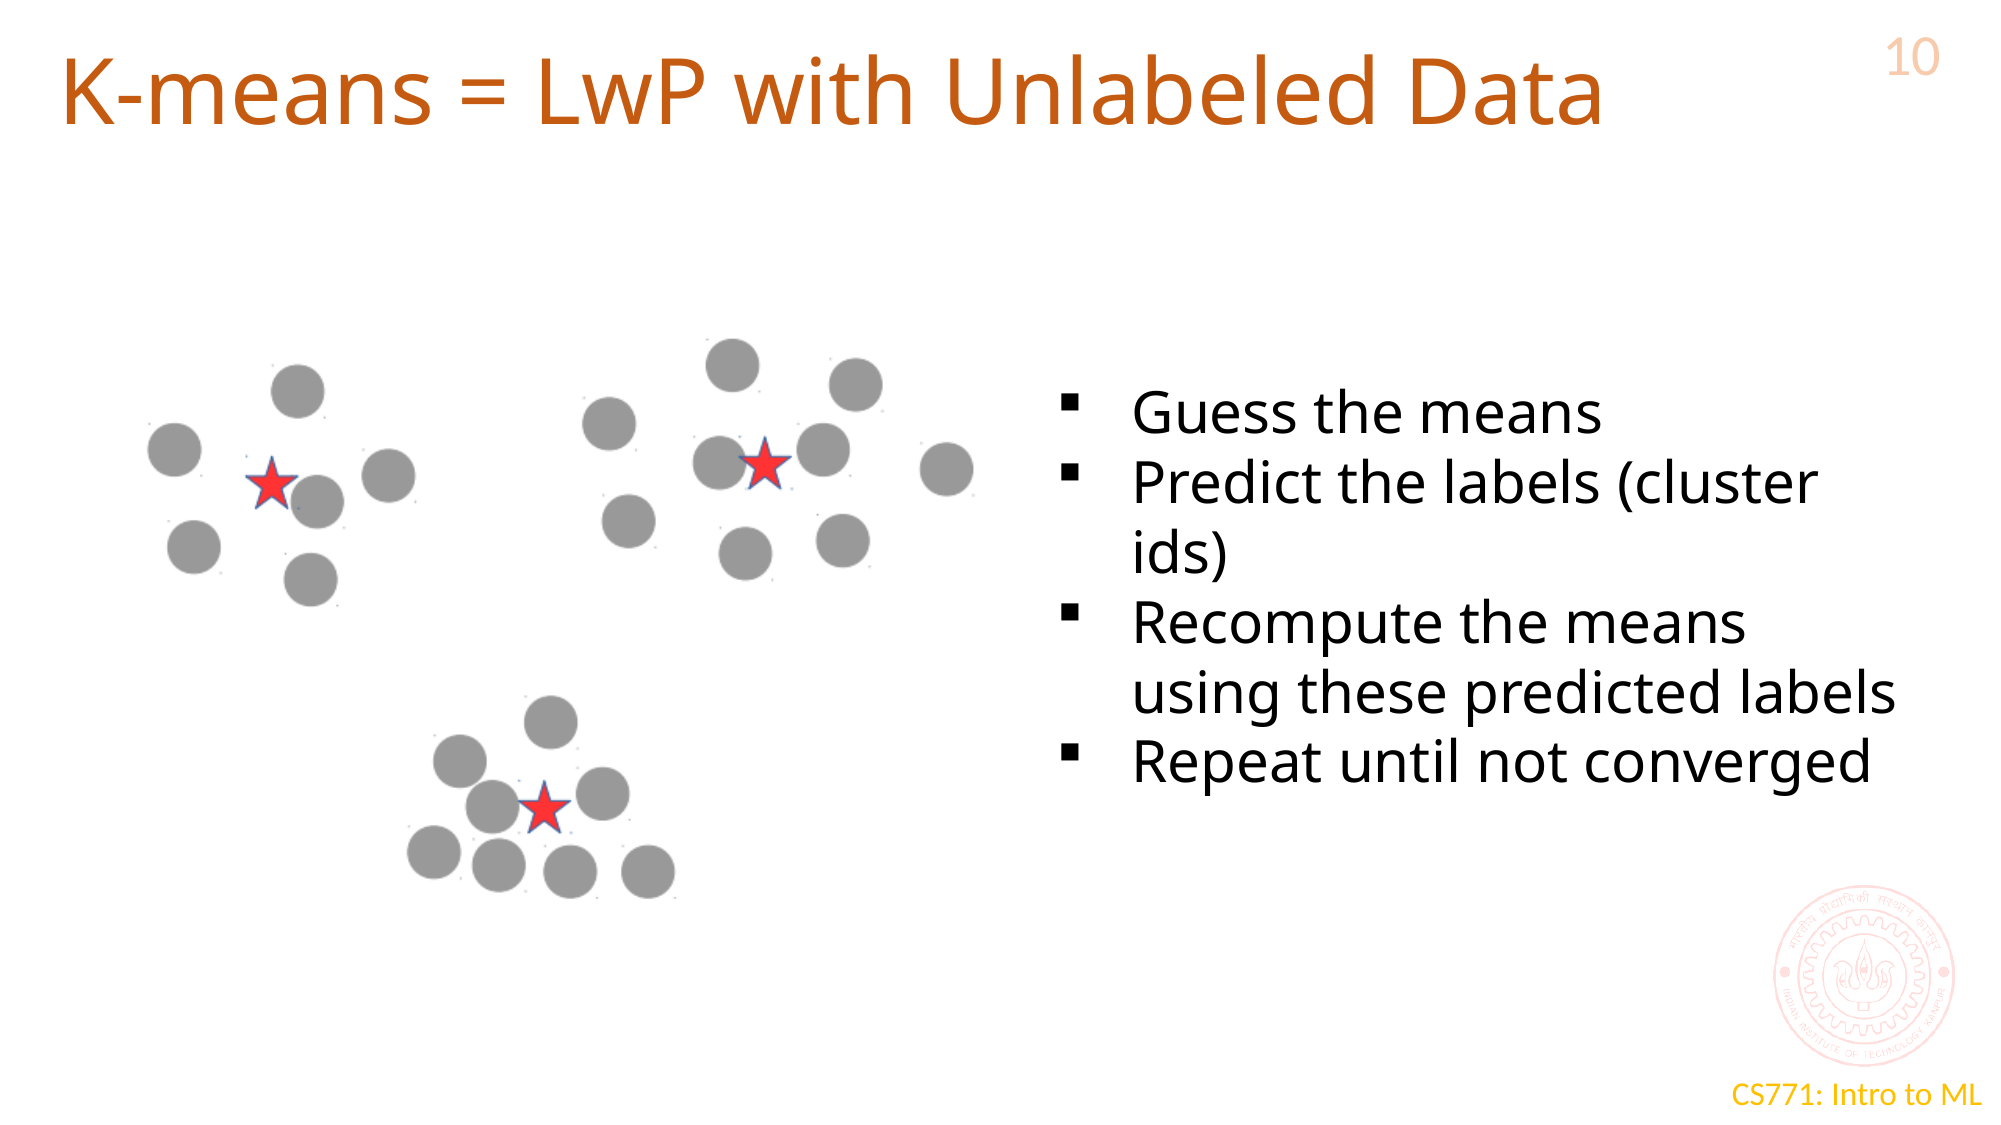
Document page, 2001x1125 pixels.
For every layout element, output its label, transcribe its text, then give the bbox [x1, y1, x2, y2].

picture [127, 325, 983, 910]
text_box Guess the means Predict the labels (cluster ids) Recompute the means using these predicted labels Repeat until not converged [1041, 367, 1919, 802]
list [1135, 185, 1970, 1098]
title K-means = LwP with Unlabeled Data [43, 27, 1970, 163]
slide_number 10 [1857, 22, 1957, 83]
